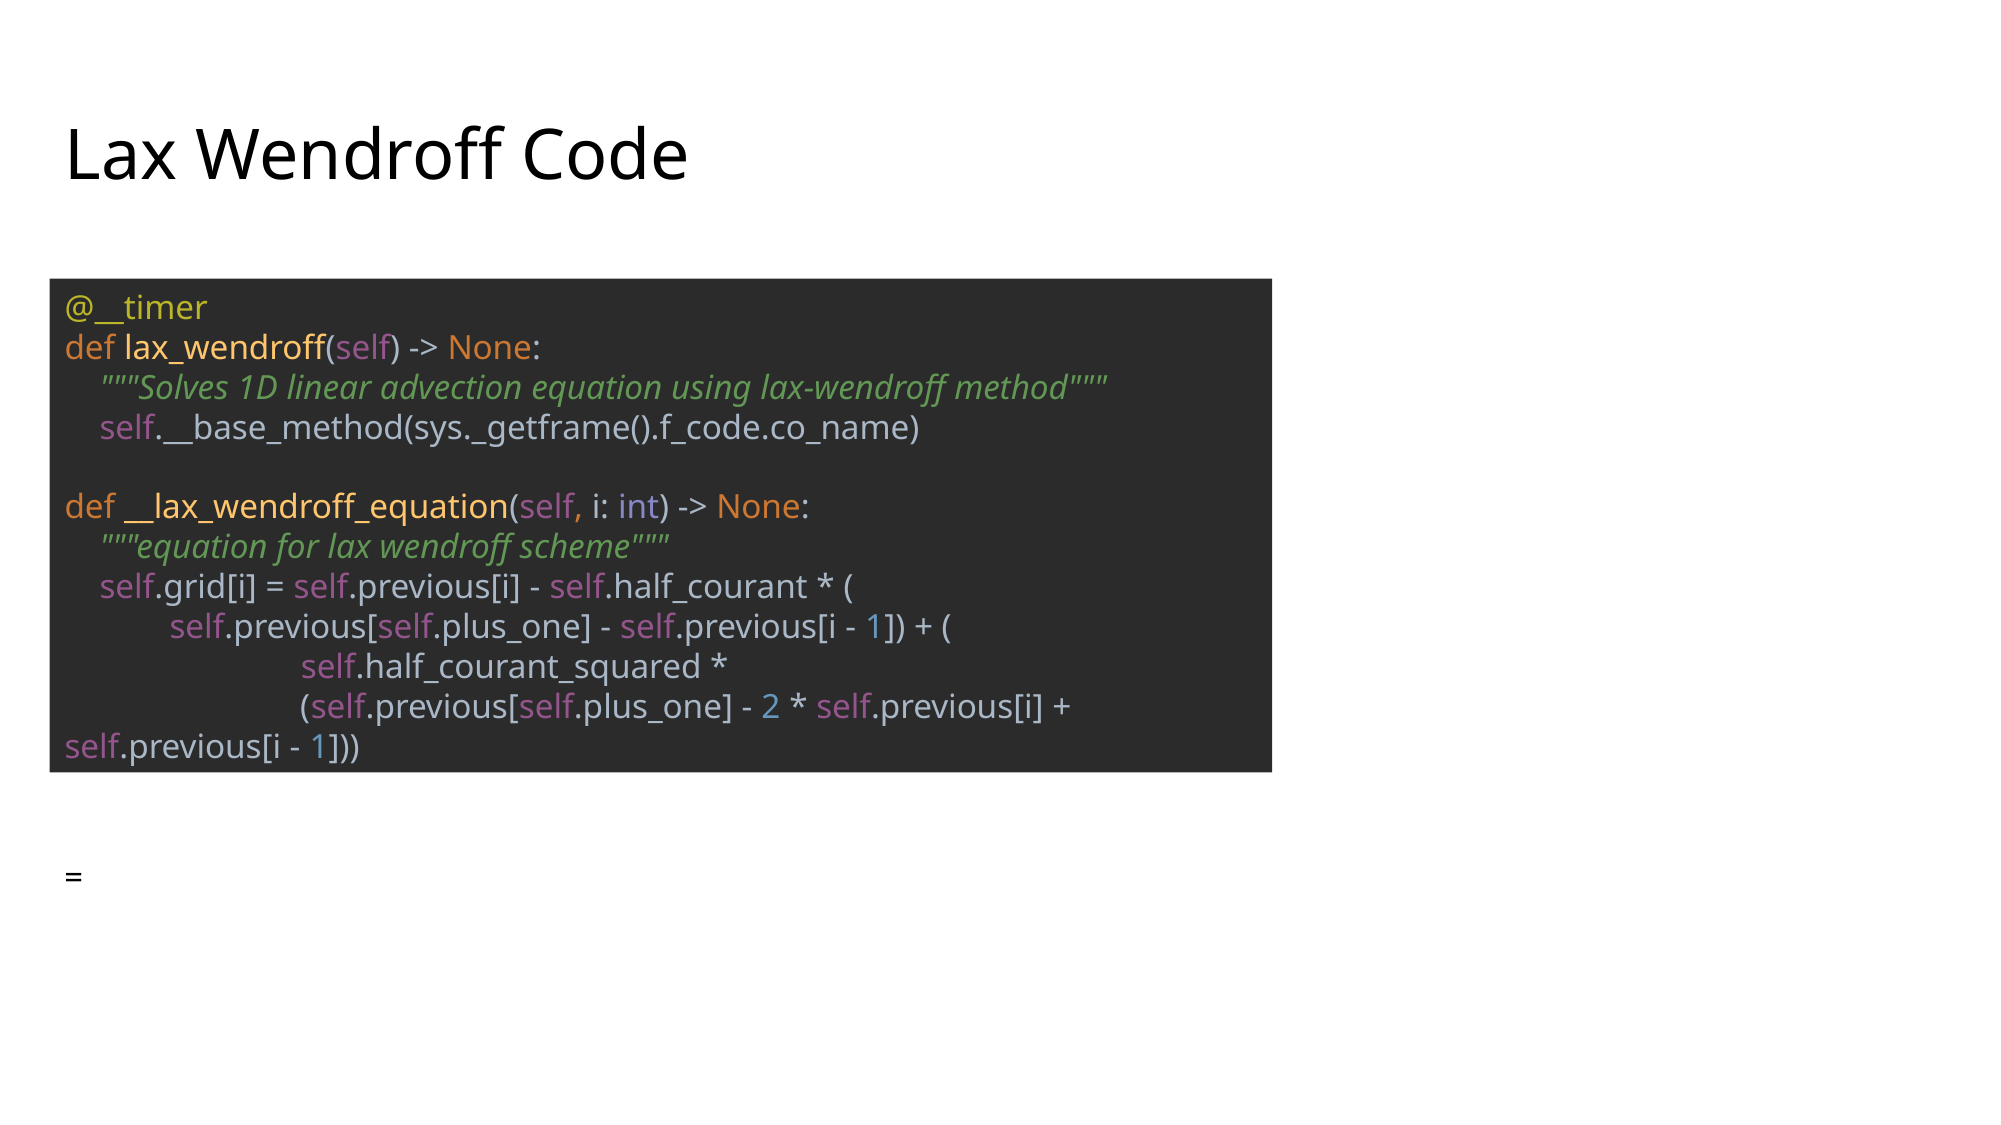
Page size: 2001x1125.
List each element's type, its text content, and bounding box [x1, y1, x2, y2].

title Lax Wendroff Code [49, 84, 778, 230]
text_box @__timer def lax_wendroff(self) -> None: """Solves 1D linear advection equation using lax-wendroff method""" self.__base_method(sys._getframe().f_code.co_name) def __lax_wendroff_equation(self, i: int) -> None: """equation for lax wendroff scheme""" self.grid[i] = self.previous[i] - self.half_courant * ( self.previous[self.plus_one] - self.previous[i - 1]) + ( self.half_courant_squared * (self.previous[self.plus_one] - 2 * self.previous[i] + self.previous[i - 1])) [49, 278, 1273, 773]
